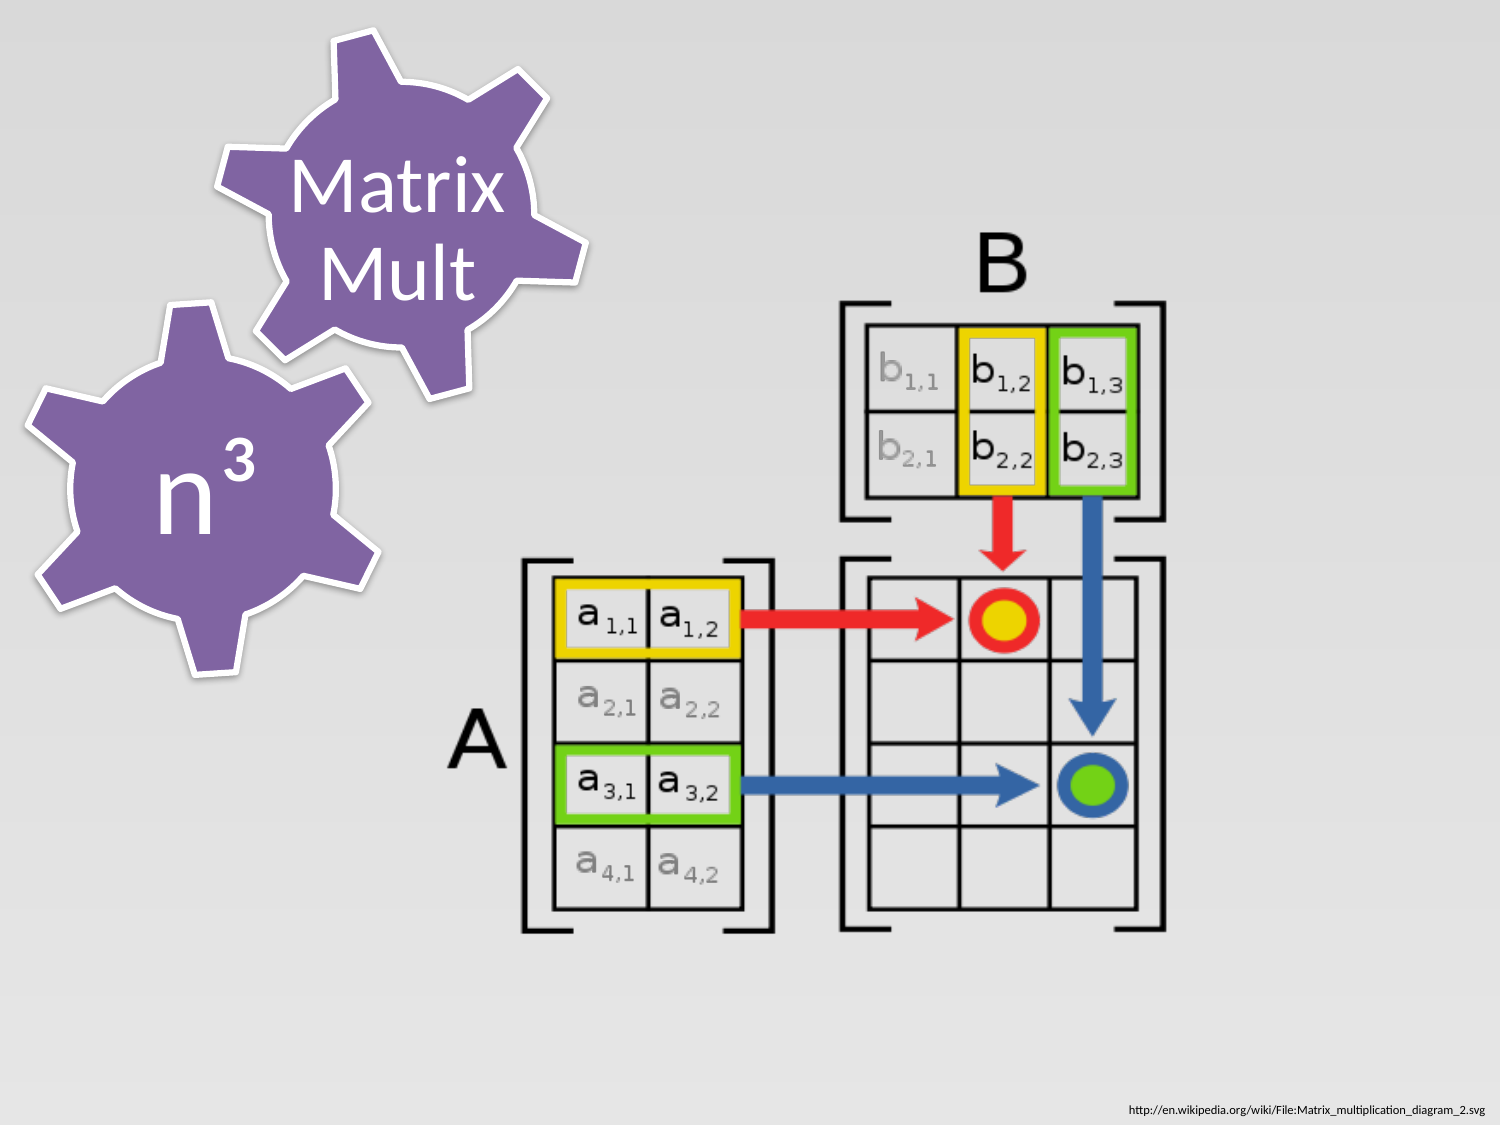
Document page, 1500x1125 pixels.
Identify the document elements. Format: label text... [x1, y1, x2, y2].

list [439, 225, 1293, 975]
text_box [211, 24, 592, 405]
text_box http://en.wikipedia.org/wiki/File:Matrix_multiplication_diagram_2.svg [1089, 1094, 1500, 1125]
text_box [13, 298, 393, 679]
